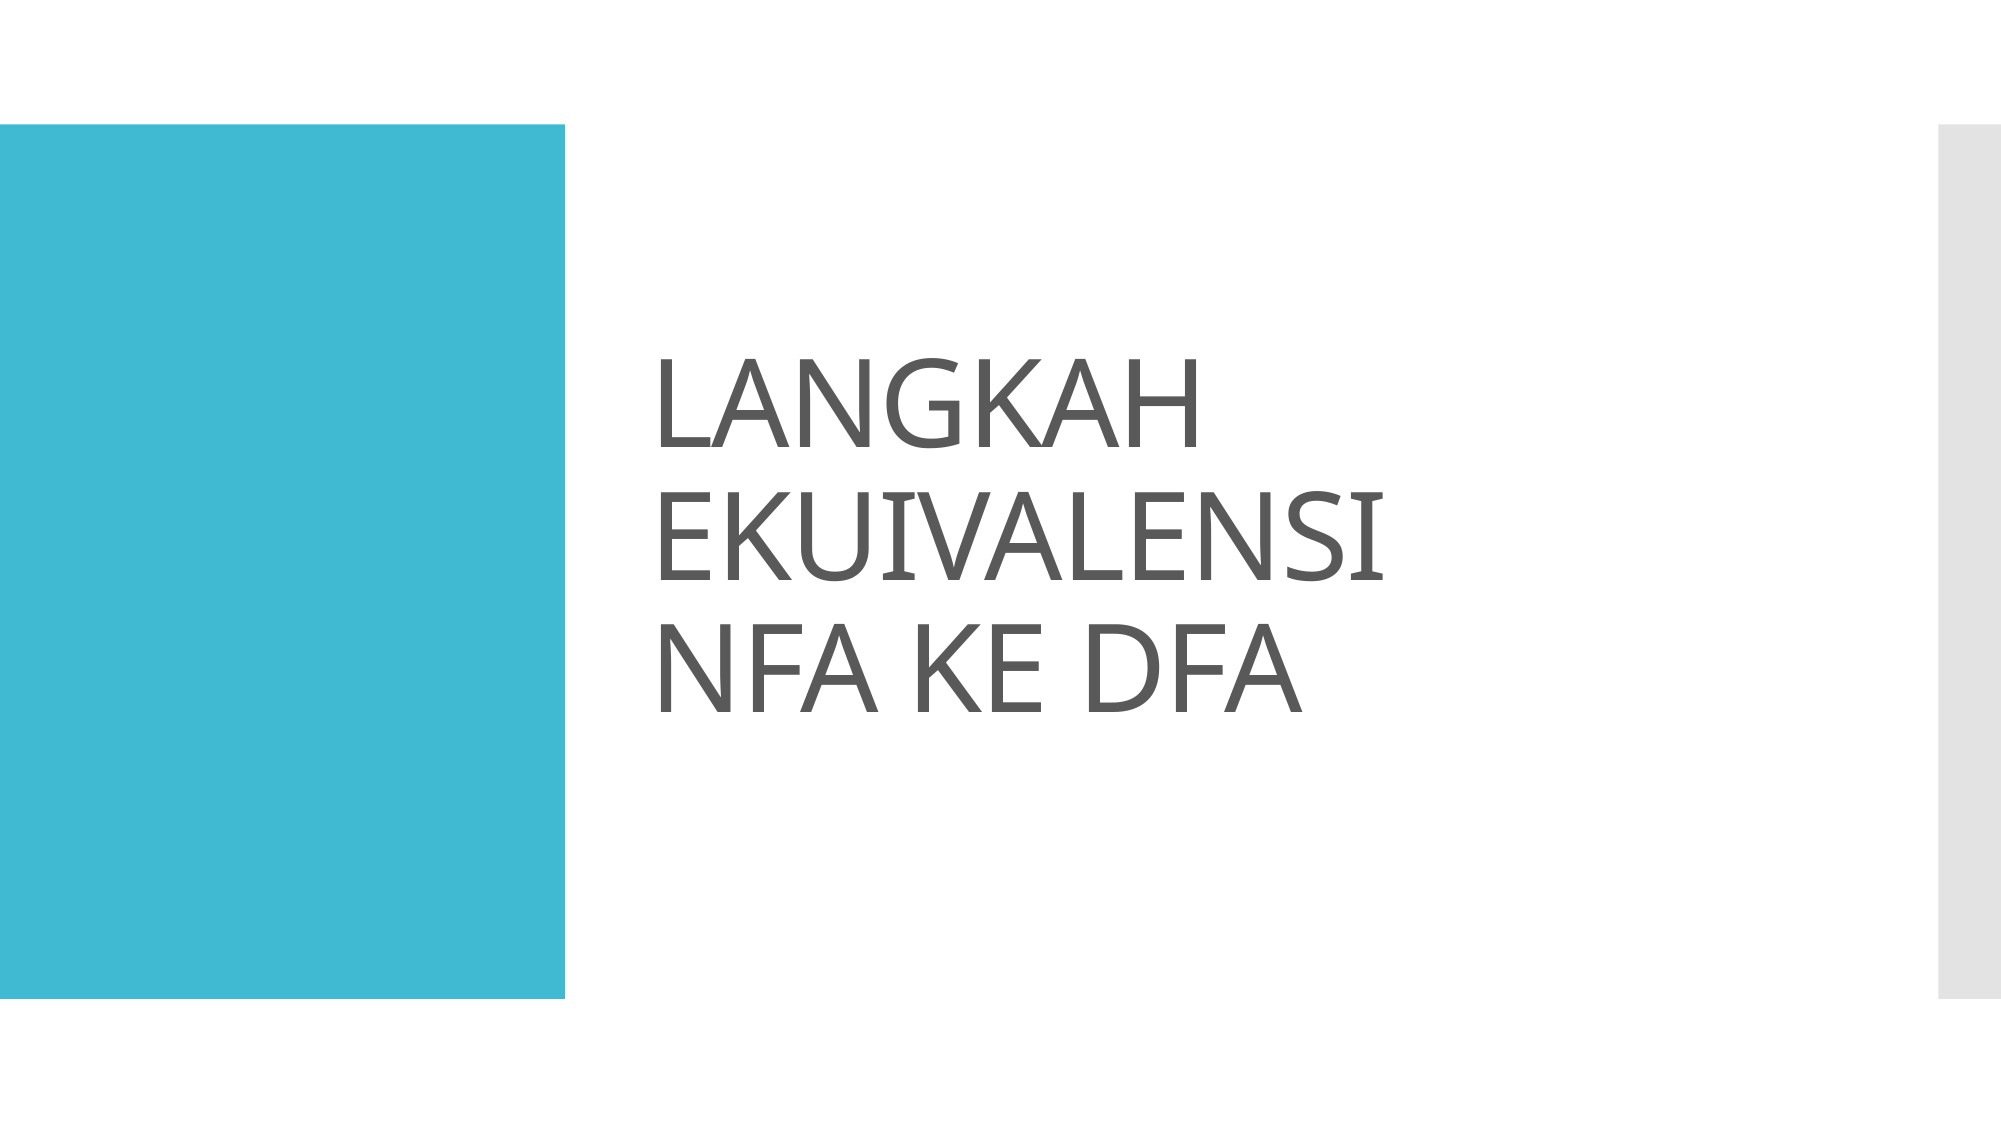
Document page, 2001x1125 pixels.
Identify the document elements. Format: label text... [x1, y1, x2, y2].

title LANGKAH EKUIVALENSI NFA KE DFA [634, 213, 1835, 747]
